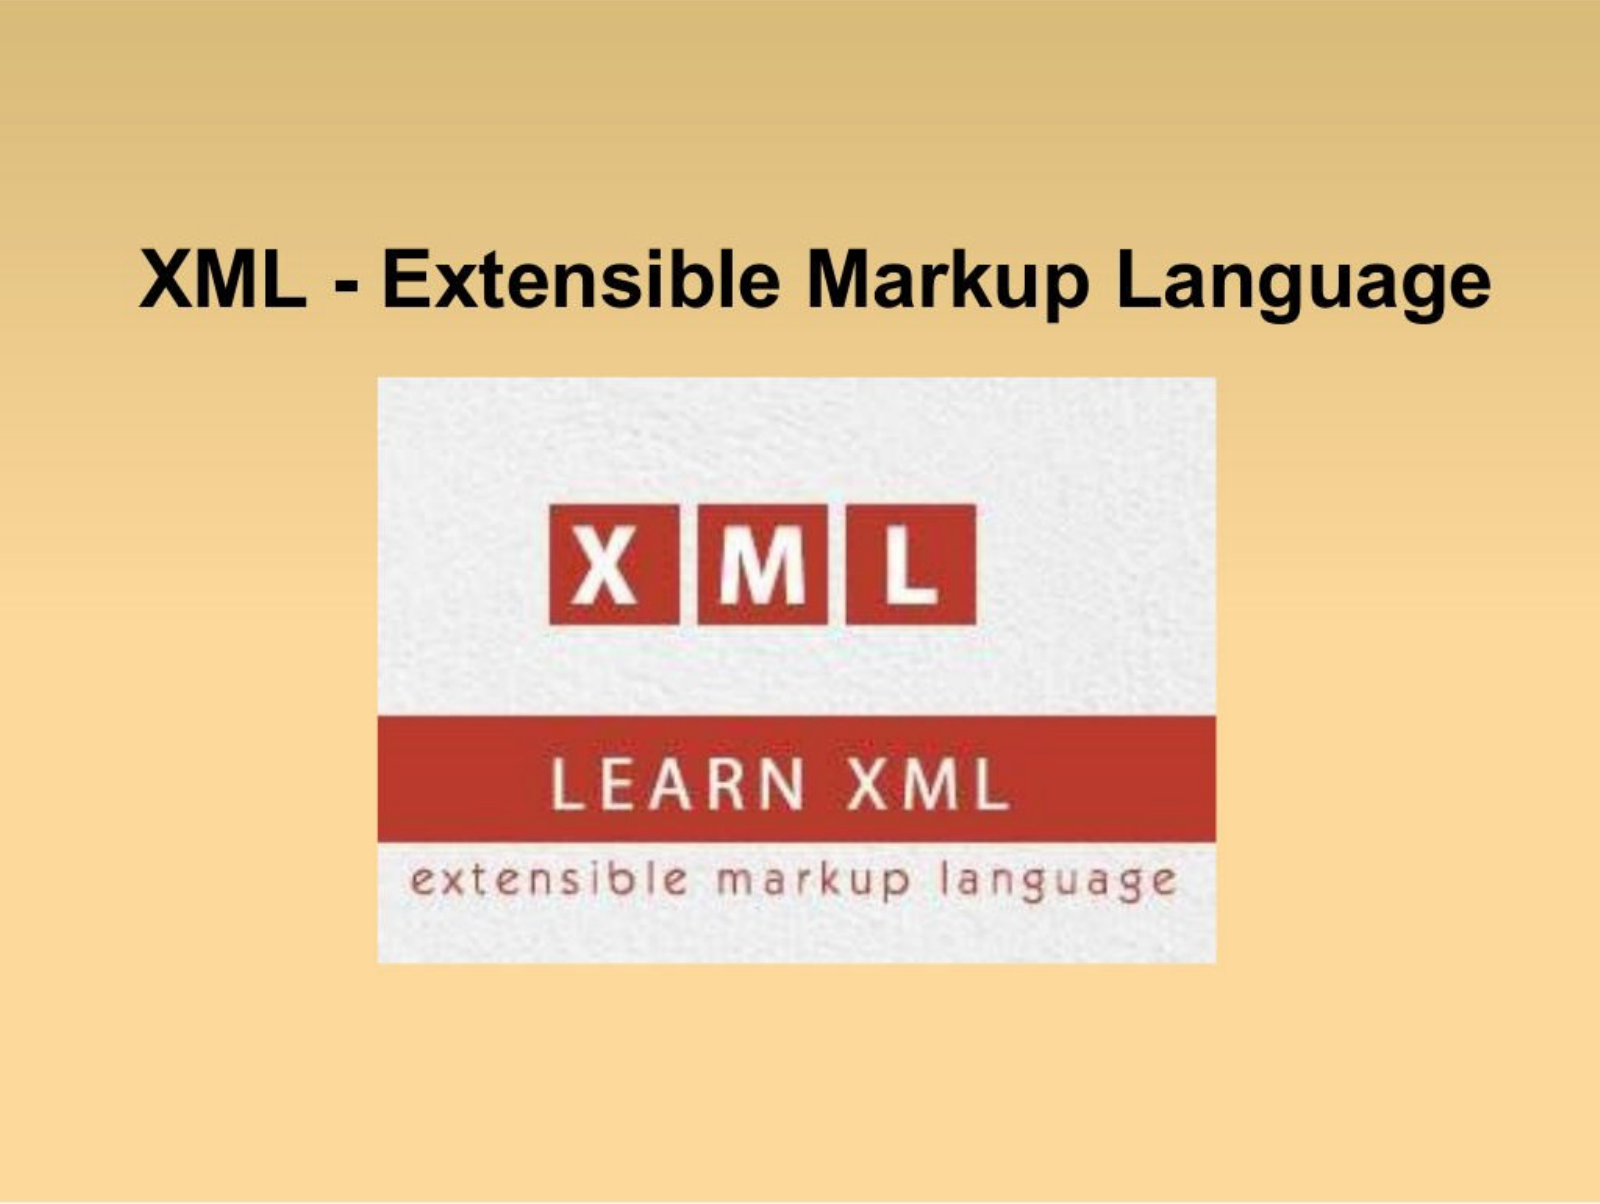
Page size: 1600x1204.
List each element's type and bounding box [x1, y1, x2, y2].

text_box [0, 0, 1600, 1204]
